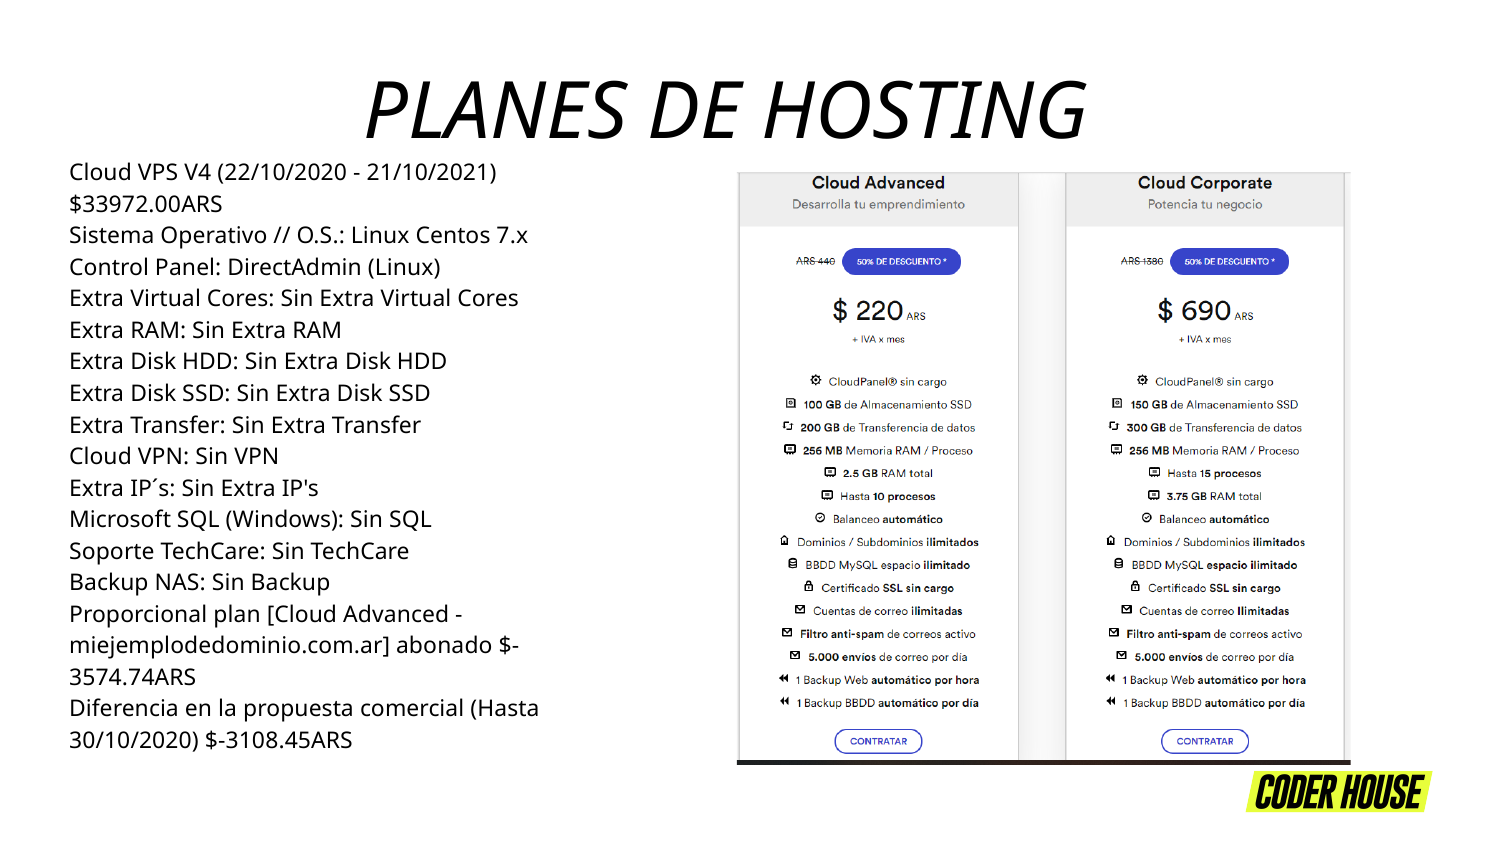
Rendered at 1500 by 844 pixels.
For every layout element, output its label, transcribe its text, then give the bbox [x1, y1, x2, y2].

text_box PLANES DE HOSTING [81, 29, 1371, 145]
picture [736, 172, 1437, 819]
text_box Cloud VPS V4 (22/10/2020 - 21/10/2021) $33972.00ARS Sistema Operativo // O.S.: Linux Centos 7.x Control Panel: DirectAdmin (Linux) Extra Virtual Cores: Sin Extra Virtual Cores Extra RAM: Sin Extra RAM Extra Disk HDD: Sin Extra Disk HDD Extra Disk SSD: Sin Extra Disk SSD Extra Transfer: Sin Extra Transfer Cloud VPN: Sin VPN Extra IP´s: Sin Extra IP's Microsoft SQL (Windows): Sin SQL Soporte TechCare: Sin TechCare Backup NAS: Sin Backup Proporcional plan [Cloud Advanced - miejemplodedominio.com.ar] abonado $-3574.74ARS Diferencia en la propuesta comercial (Hasta 30/10/2020) $-3108.45ARS [54, 211, 631, 788]
